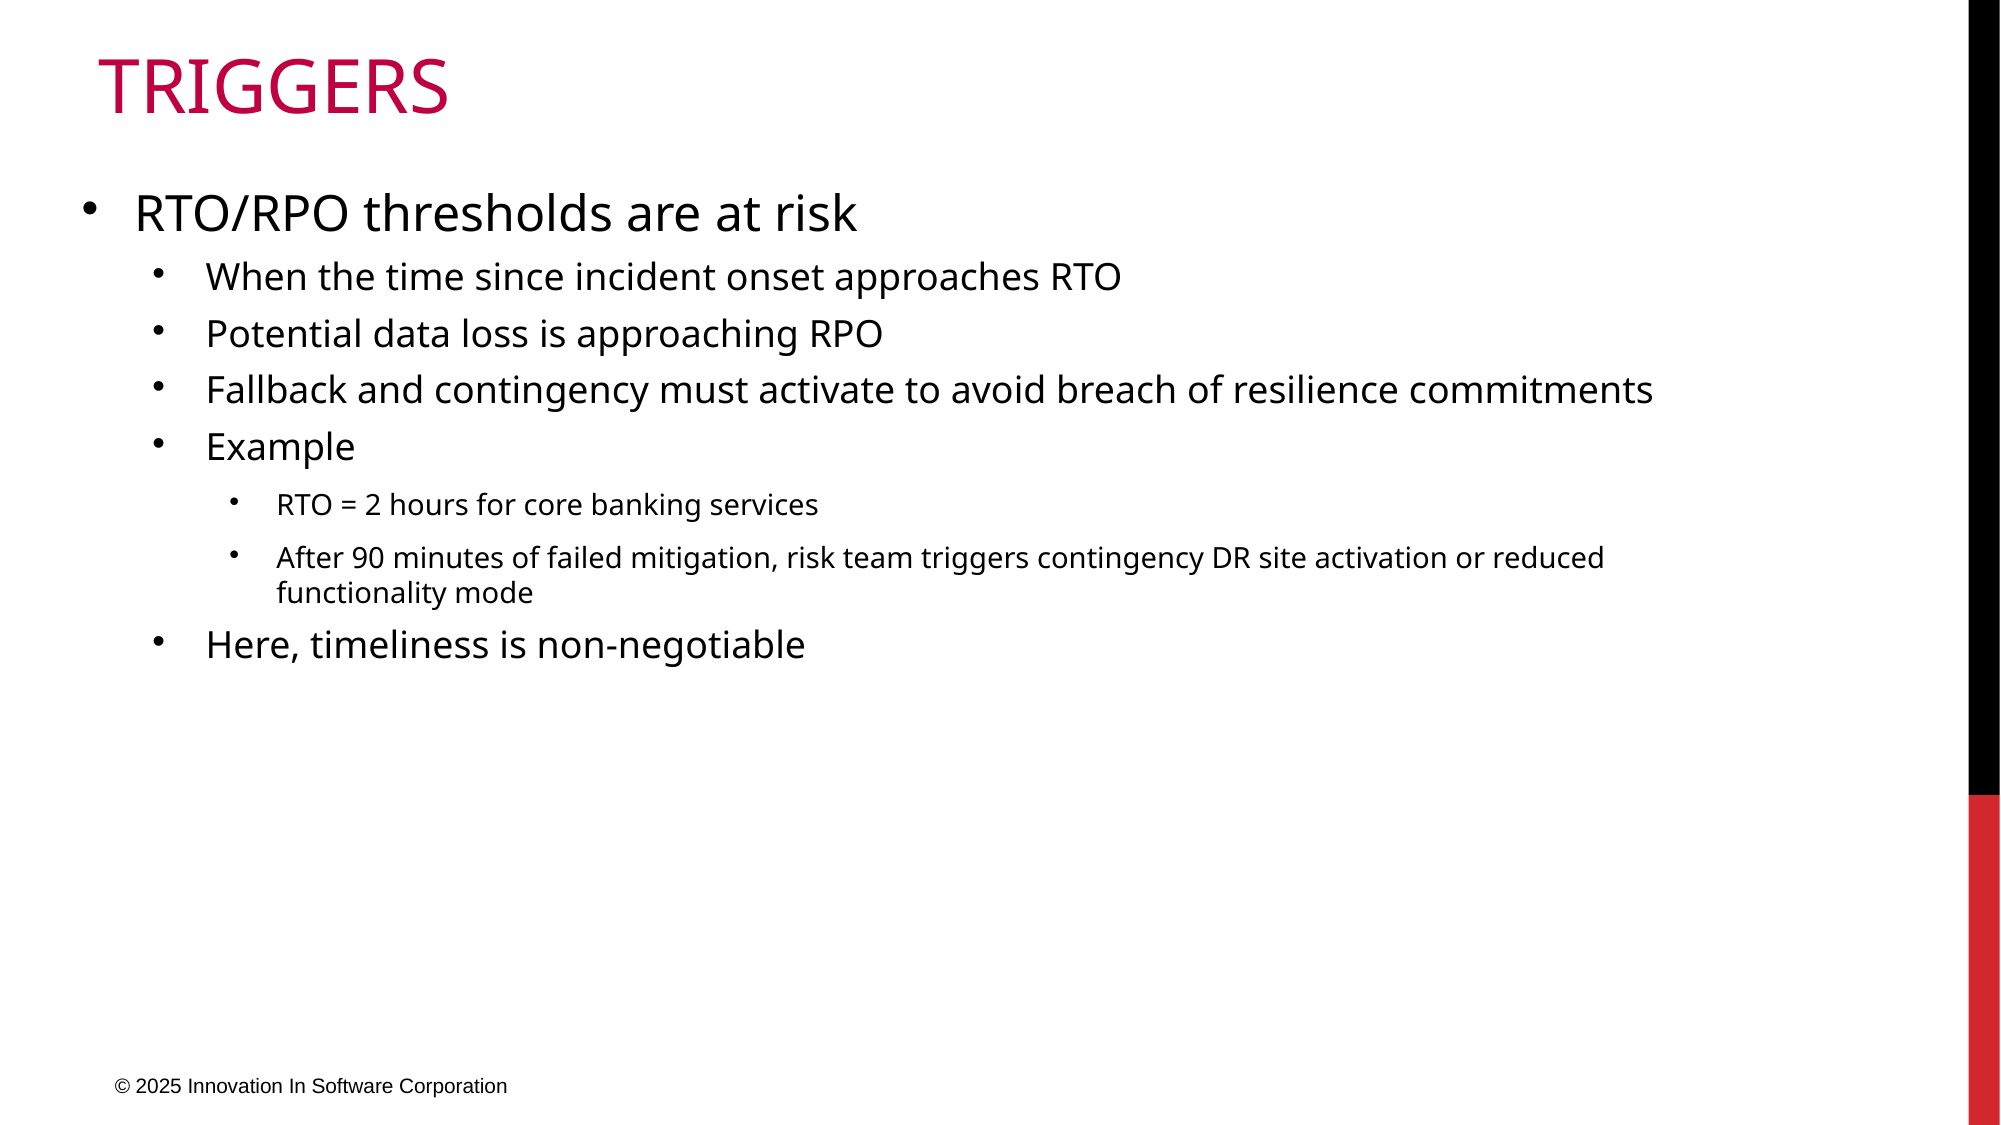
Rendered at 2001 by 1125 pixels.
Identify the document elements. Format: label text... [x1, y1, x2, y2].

title Triggers [98, 0, 1770, 186]
footer © 2025 Innovation In Software Corporation [99, 1065, 850, 1112]
list RTO/RPO thresholds are at risk When the time since incident onset approaches RTO Potential data loss is approaching RPO Fallback and contingency must activate to avoid breach of resilience commitments Example RTO = 2 hours for core banking services After 90 minutes of failed mitigation, risk team triggers contingency DR site activation or reduced functionality mode Here, timeliness is non-negotiable [63, 181, 1761, 999]
